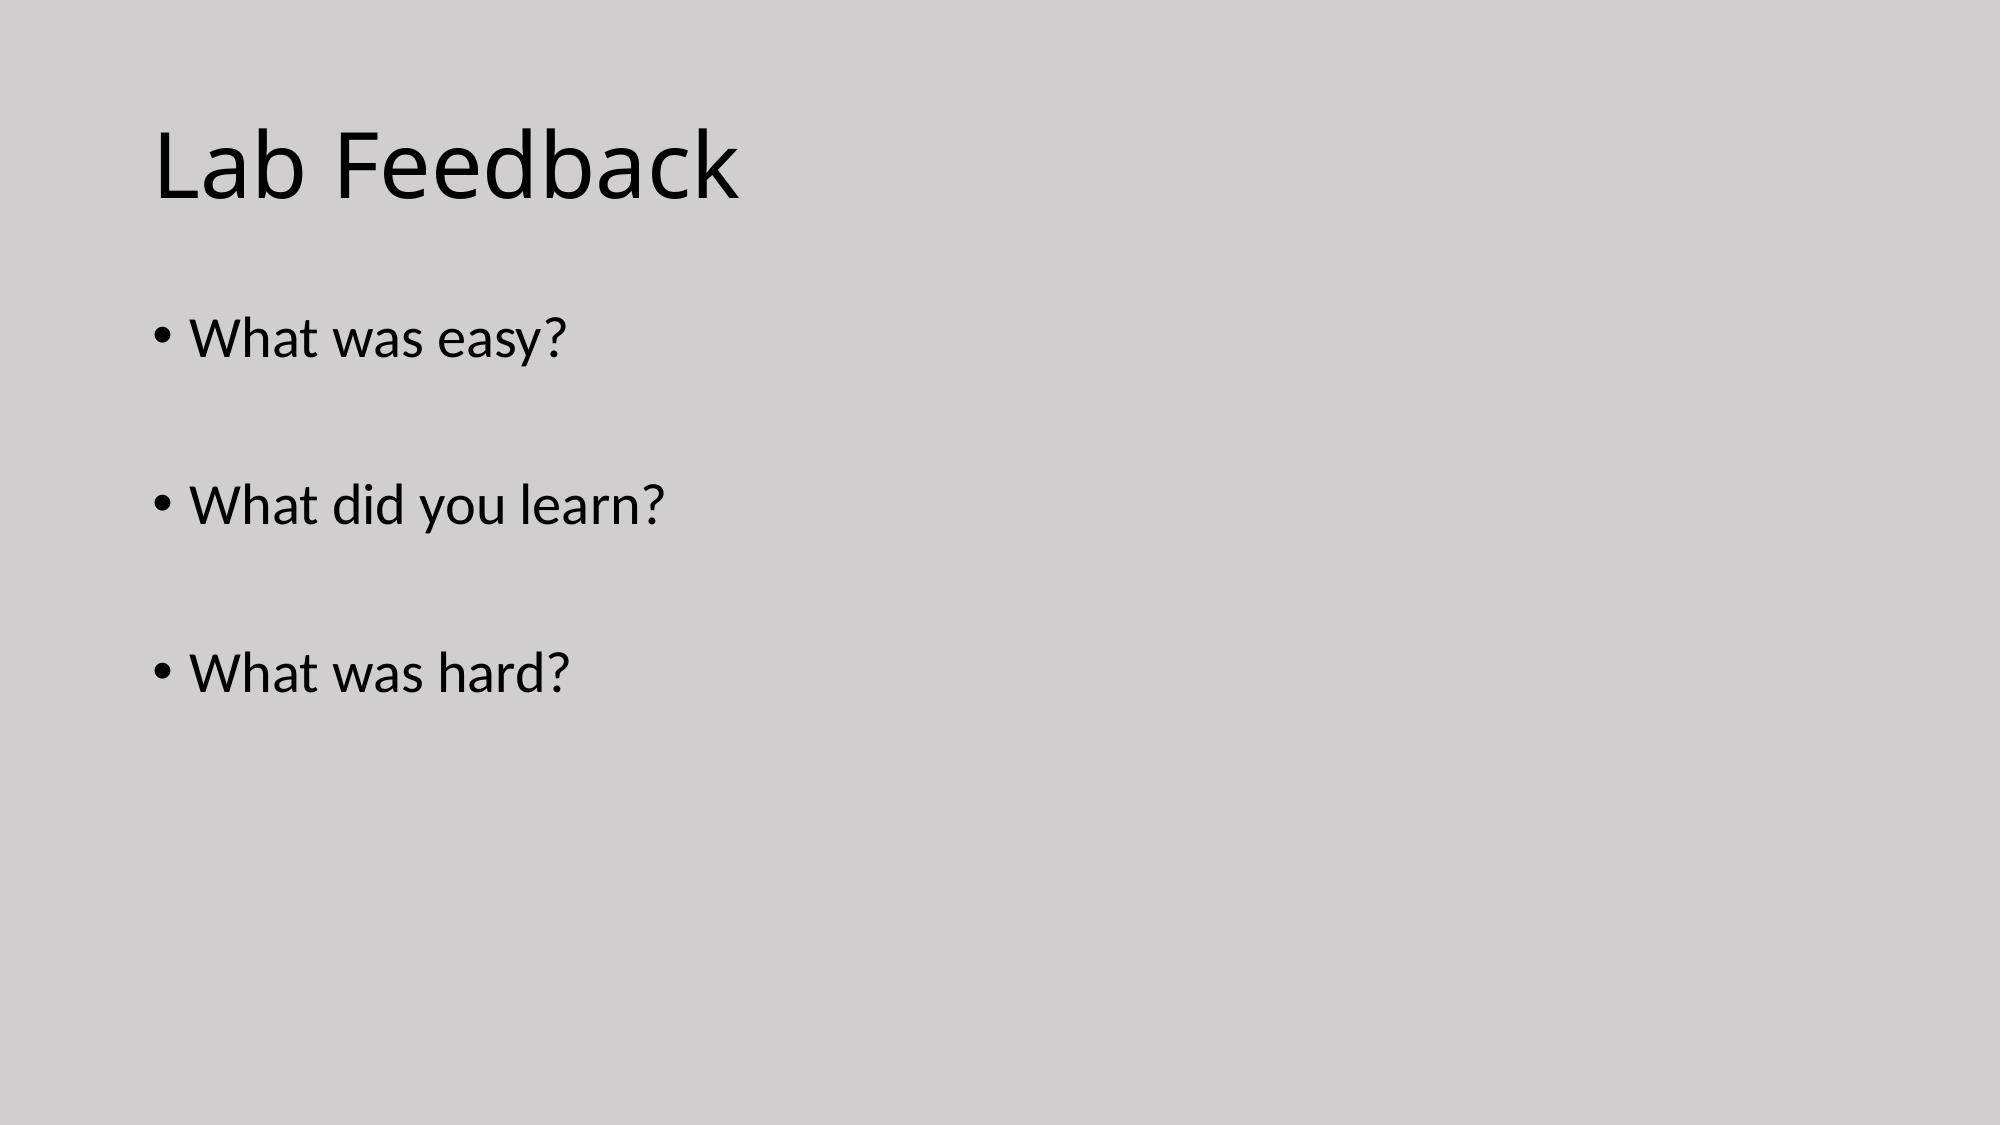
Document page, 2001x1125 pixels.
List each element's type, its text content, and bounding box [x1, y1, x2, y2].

list What was easy? What did you learn? What was hard? [137, 299, 1863, 1014]
title Lab Feedback [137, 59, 1863, 278]
